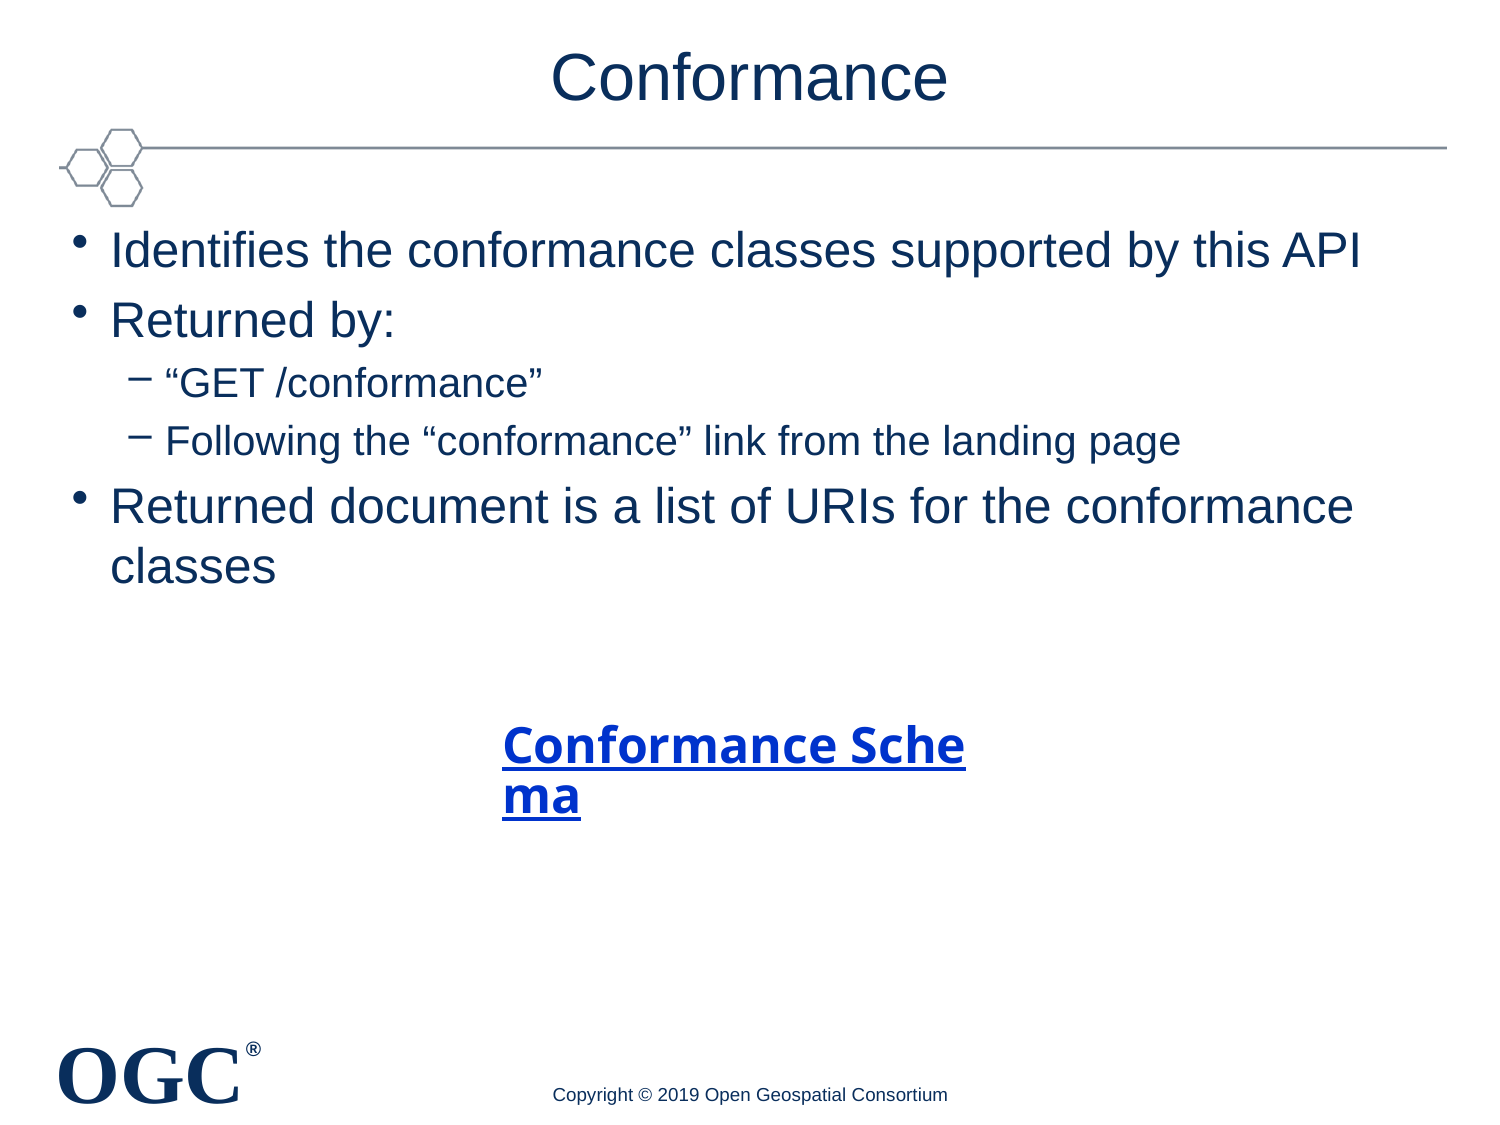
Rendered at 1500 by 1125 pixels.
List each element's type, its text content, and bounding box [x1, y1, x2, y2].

picture [59, 136, 1447, 208]
footer Copyright © 2019 Open Geospatial Consortium [487, 1074, 1013, 1113]
text_box Conformance Schema [487, 706, 1013, 794]
list Identifies the conformance classes supported by this API Returned by: “GET /conformance” Following the “conformance” link from the landing page Returned document is a list of URIs for the conformance classes [56, 209, 1445, 675]
title Conformance [37, 22, 1463, 136]
